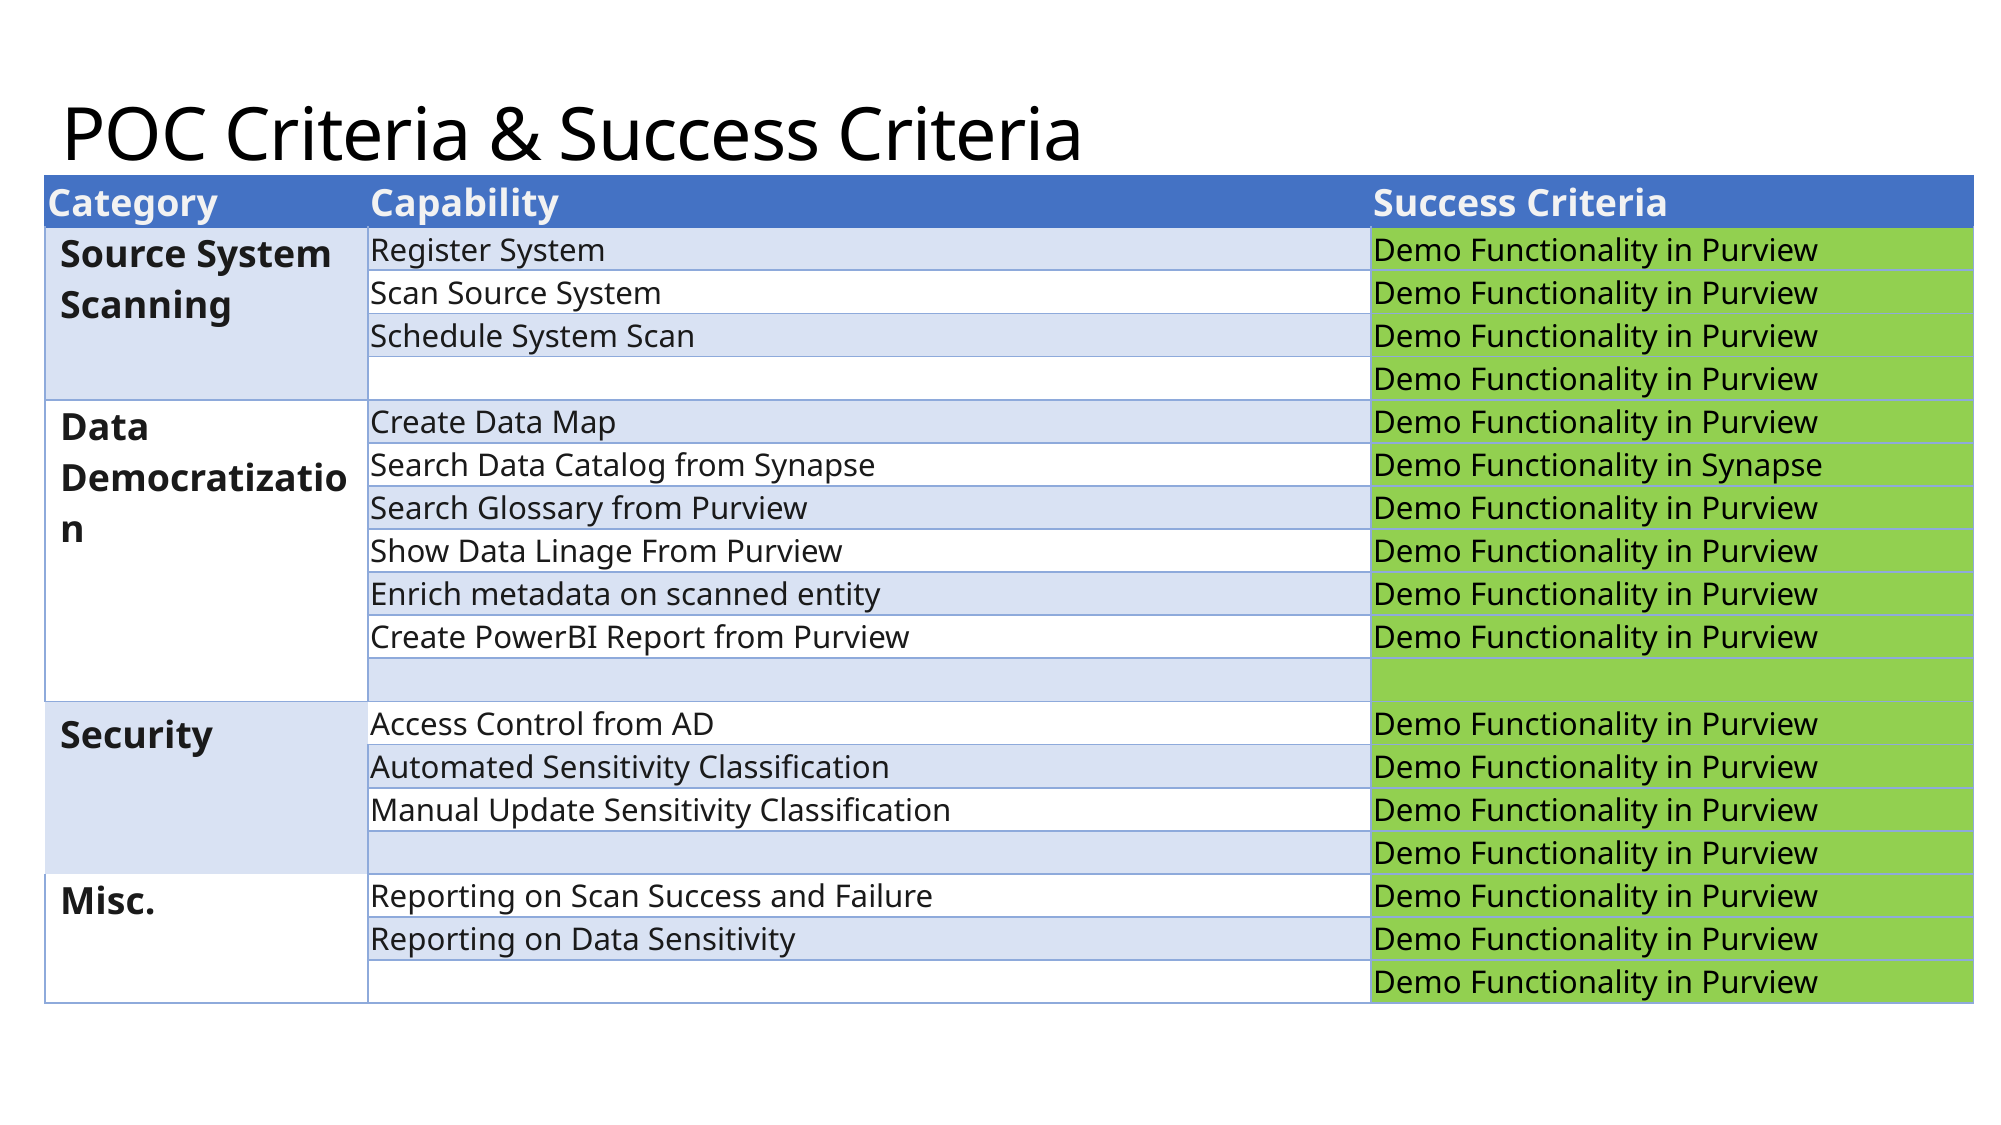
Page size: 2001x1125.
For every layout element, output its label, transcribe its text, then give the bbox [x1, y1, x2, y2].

table_cell Create PowerBI Report from Purview [369, 616, 1370, 657]
table_cell [1372, 659, 1973, 701]
table_cell Misc. [46, 874, 367, 1002]
table_cell Schedule System Scan [369, 314, 1370, 356]
table_cell Demo Functionality in Purview [1372, 228, 1973, 269]
table_cell Demo Functionality in Purview [1372, 401, 1973, 442]
table_cell Security [45, 702, 368, 874]
table_cell Manual Update Sensitivity Classification [369, 789, 1370, 830]
table_cell Scan Source System [369, 271, 1370, 313]
table_cell Access Control from AD [368, 702, 1370, 744]
table_cell [369, 961, 1370, 1002]
table_cell Demo Functionality in Purview [1372, 961, 1973, 1002]
table_cell Reporting on Scan Success and Failure [369, 875, 1370, 916]
table_header Success Criteria [1371, 177, 1973, 226]
table_cell Search Glossary from Purview [369, 487, 1370, 528]
table_cell Demo Functionality in Purview [1372, 530, 1973, 571]
table_cell Demo Functionality in Purview [1372, 702, 1973, 744]
table_cell Reporting on Data Sensitivity [369, 918, 1370, 959]
table_cell Demo Functionality in Purview [1372, 271, 1973, 313]
table_cell Show Data Linage From Purview [369, 530, 1370, 571]
table_cell Demo Functionality in Purview [1372, 789, 1973, 830]
table_cell Demo Functionality in Purview [1372, 573, 1973, 614]
table_cell Demo Functionality in Purview [1372, 745, 1973, 787]
table_cell Data Democratization [46, 401, 367, 701]
table_header Category​ [46, 177, 368, 226]
title POC Criteria & Success Criteria [61, 86, 1925, 175]
table_cell [369, 659, 1370, 701]
table_cell Automated Sensitivity Classification [369, 745, 1370, 787]
table_cell Source System Scanning [46, 228, 367, 399]
table_cell Demo Functionality in Purview [1372, 616, 1973, 657]
table_cell Demo Functionality in Synapse [1372, 444, 1973, 485]
table_cell Search Data Catalog from Synapse [369, 444, 1370, 485]
table_header Capability [368, 177, 1371, 226]
table_cell Create Data Map [369, 401, 1370, 442]
table_cell Demo Functionality in Purview [1372, 832, 1973, 873]
table_cell Demo Functionality in Purview [1372, 357, 1973, 399]
table_cell Enrich metadata on scanned entity [369, 573, 1370, 614]
table_cell [369, 357, 1370, 399]
table_cell Demo Functionality in Purview [1372, 487, 1973, 528]
table_cell Demo Functionality in Purview [1372, 918, 1973, 959]
table_cell Demo Functionality in Purview [1372, 875, 1973, 916]
table_cell Demo Functionality in Purview [1372, 314, 1973, 356]
table_cell [369, 832, 1370, 873]
table_cell Register System [369, 228, 1370, 269]
